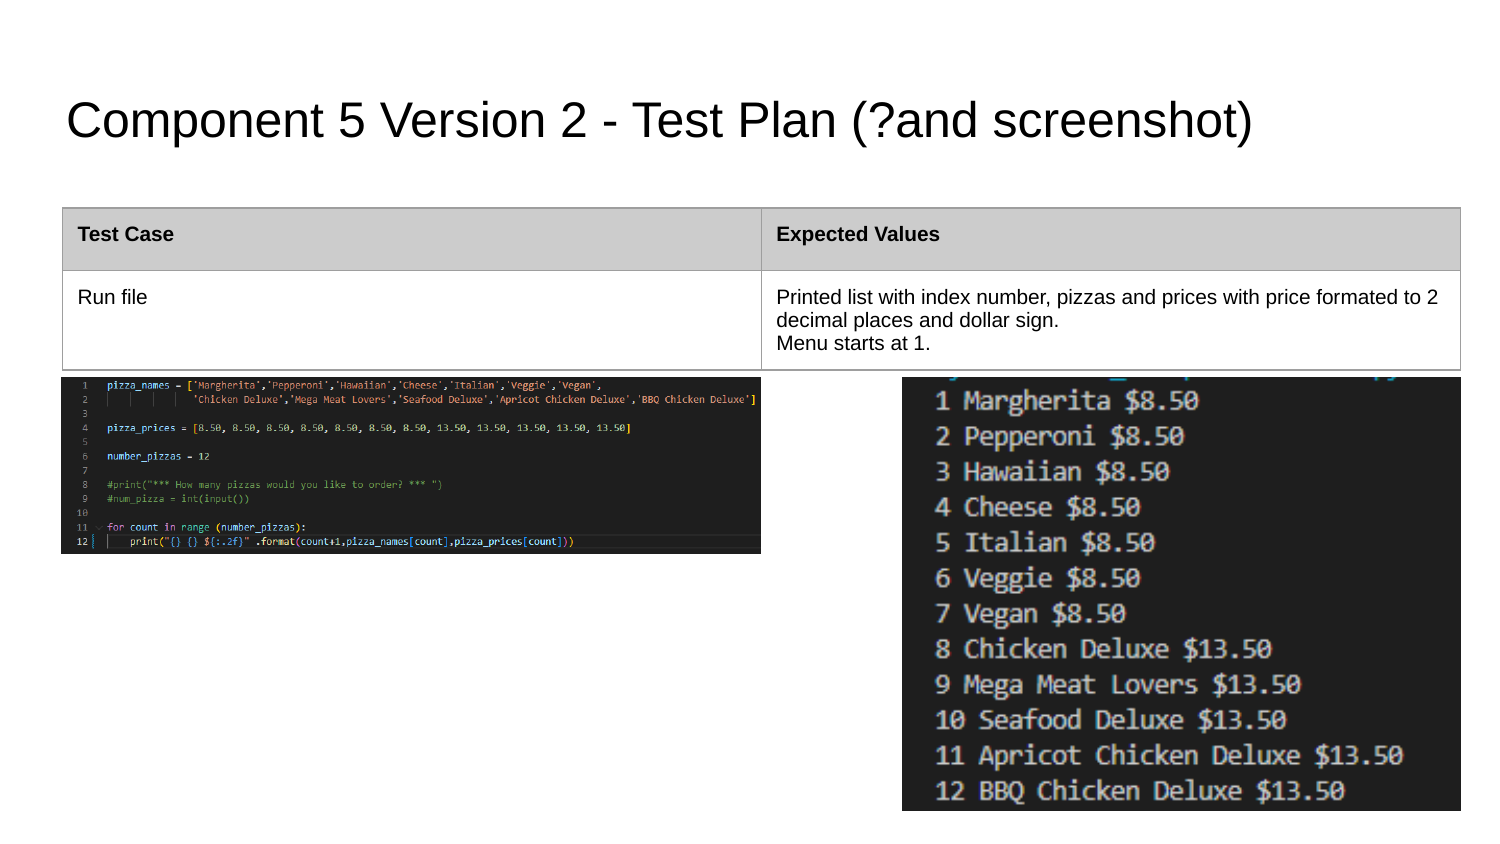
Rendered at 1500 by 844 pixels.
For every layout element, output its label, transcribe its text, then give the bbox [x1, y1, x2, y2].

table_header Test Case [63, 209, 761, 270]
picture [902, 377, 1461, 811]
picture [61, 377, 762, 554]
table_cell Printed list with index number, pizzas and prices with price formated to 2 decimal places and dollar sign. Menu starts at 1. [762, 271, 1460, 369]
title Component 5 Version 2 - Test Plan (?and screenshot) [51, 72, 1449, 167]
table_cell Run file [63, 271, 761, 369]
table_header Expected Values [762, 209, 1460, 270]
